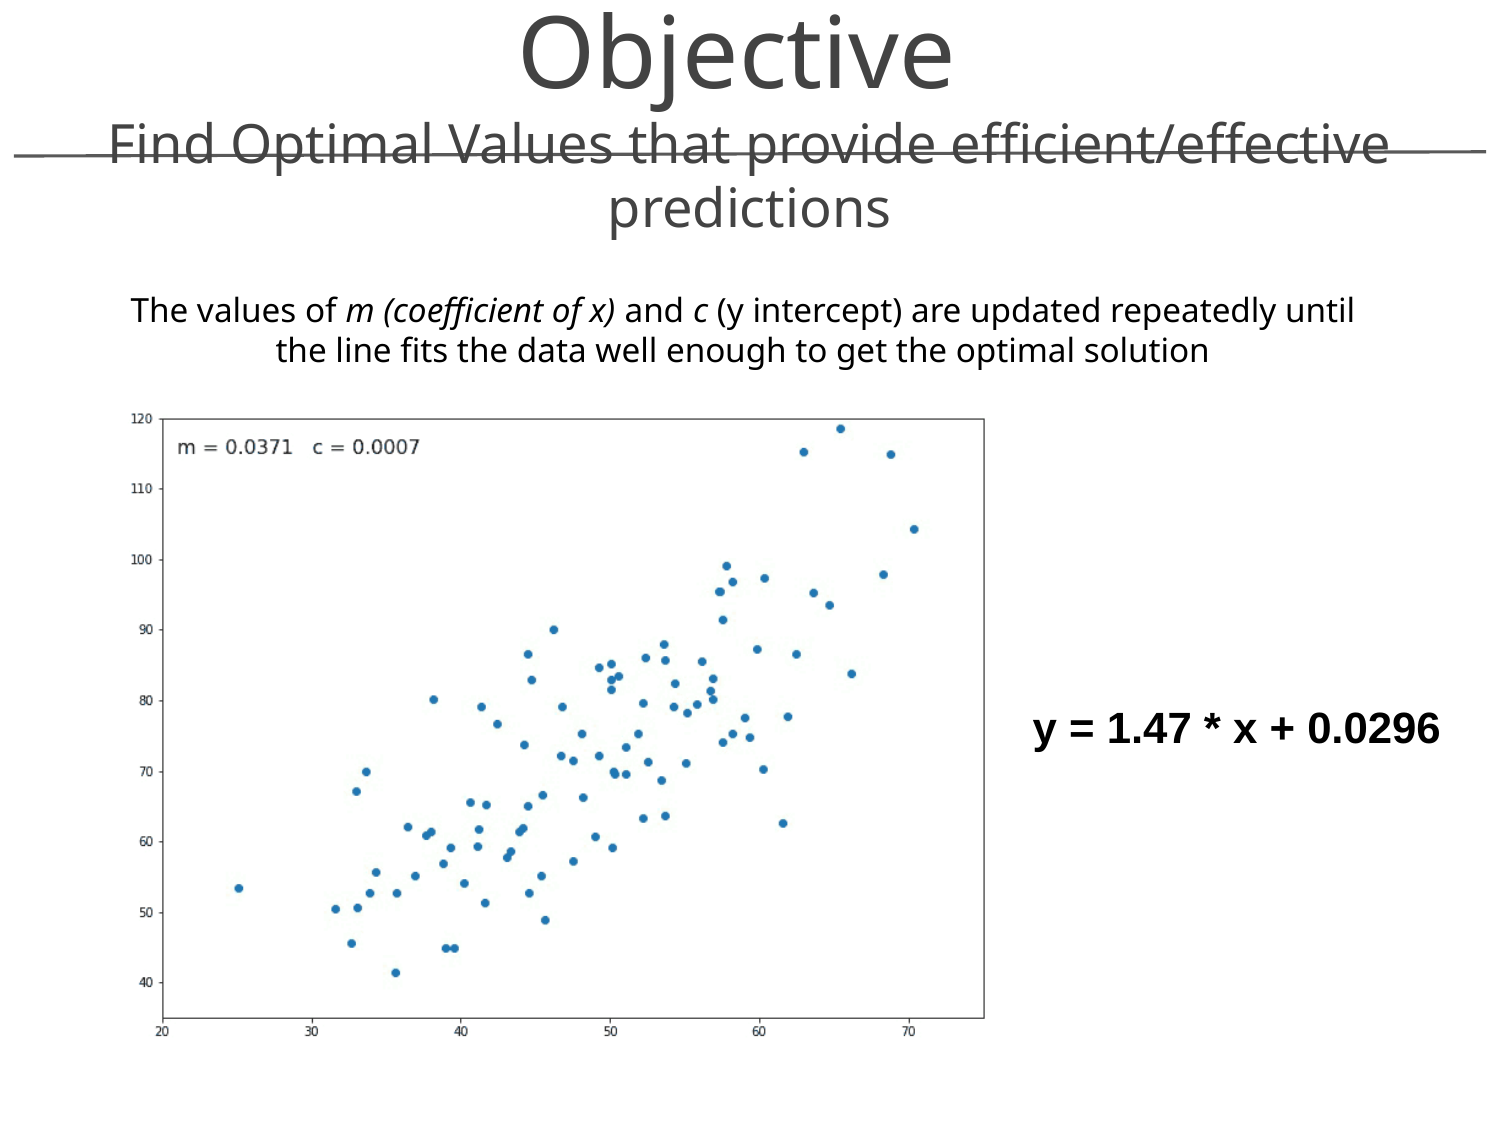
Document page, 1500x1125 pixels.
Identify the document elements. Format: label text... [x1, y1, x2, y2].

text_box y = 1.47 * x + 0.0296 [1094, 684, 1475, 786]
picture [30, 338, 1089, 1125]
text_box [13, 151, 1487, 157]
text_box Objective Find Optimal Values that provide efficient/effective predictions [48, 190, 1452, 254]
text_box The values of m (coefficient of x) and c (y intercept) are updated repeatedly until the line fits the data well enough to get the optimal solution [97, 274, 1389, 376]
